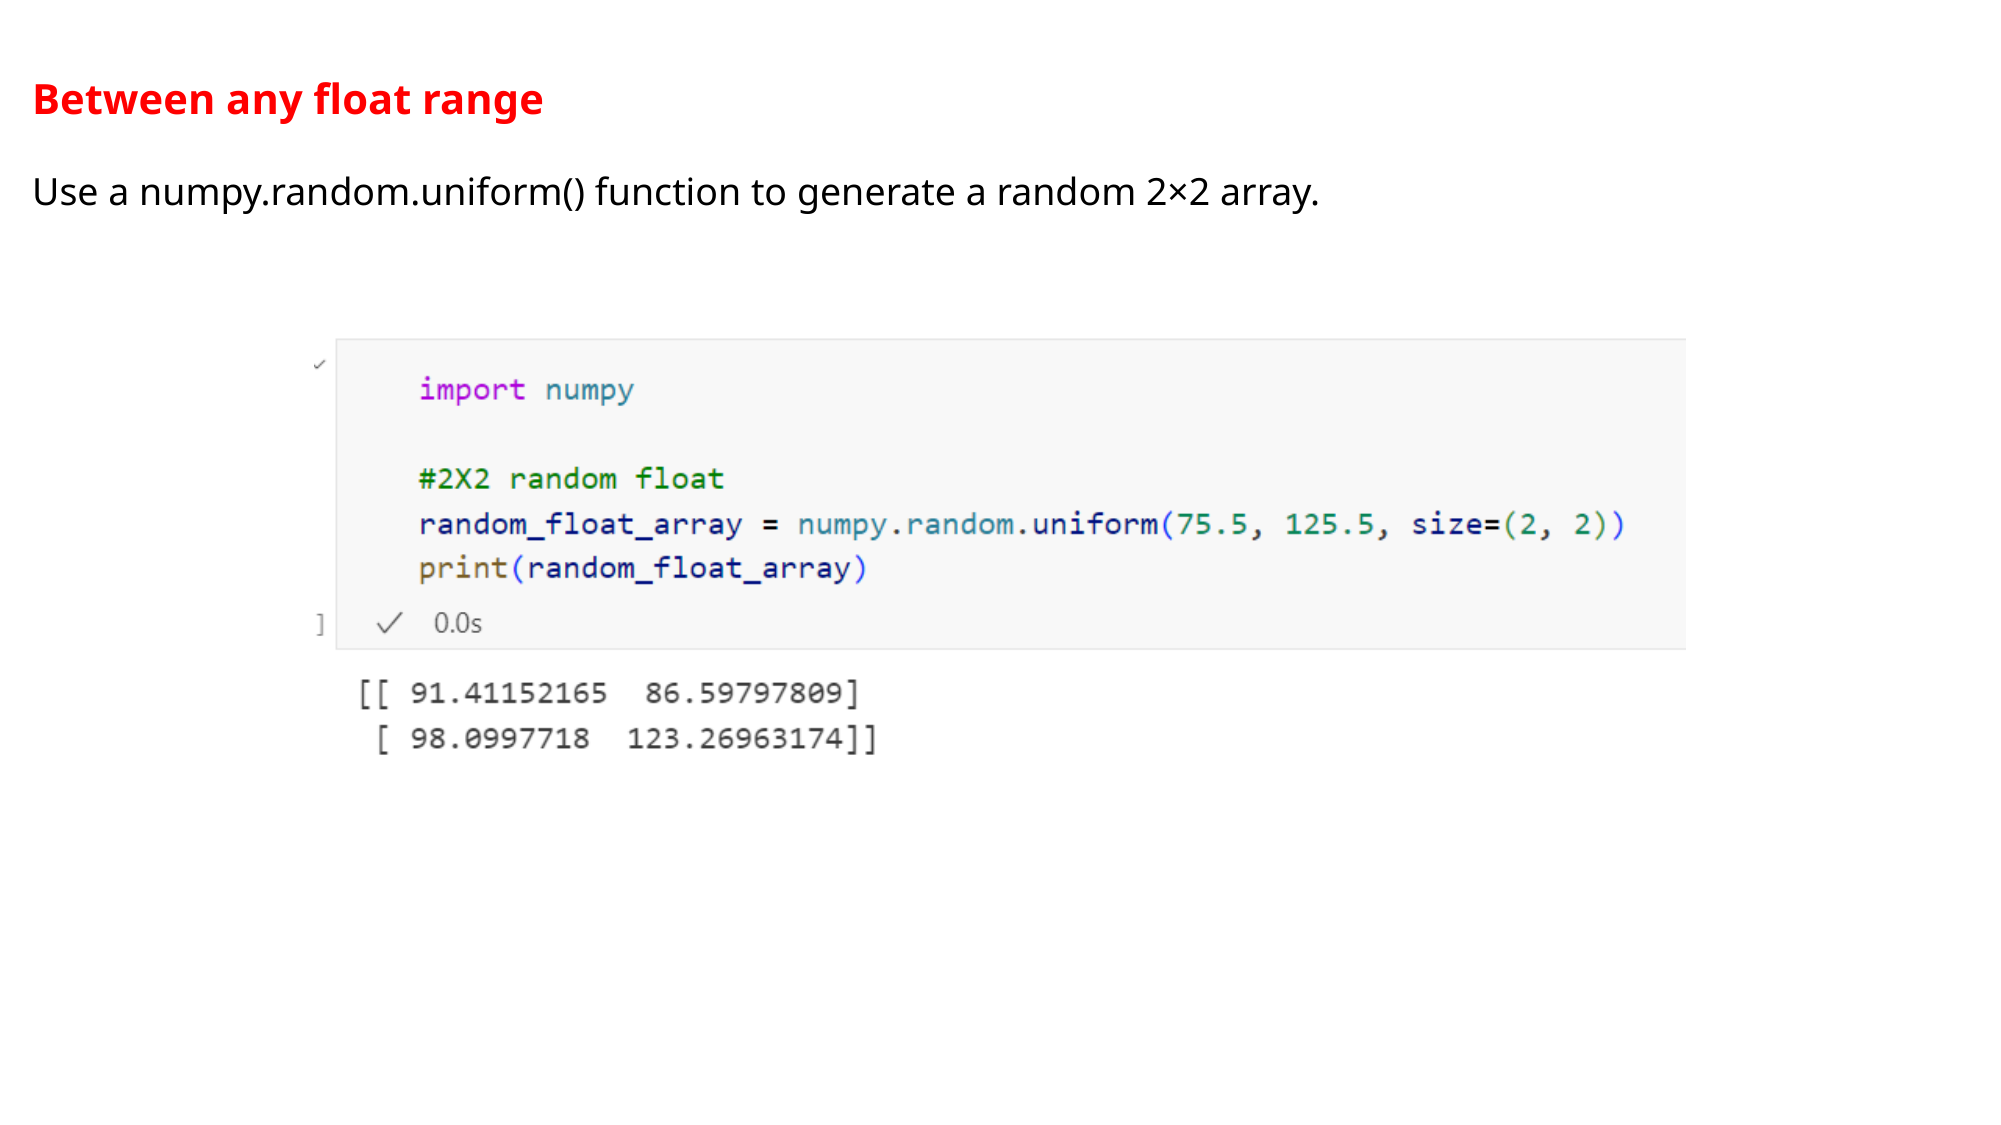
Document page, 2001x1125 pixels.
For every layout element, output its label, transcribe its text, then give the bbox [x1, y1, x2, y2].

picture [313, 319, 1687, 806]
text_box Between any float range Use a numpy.random.uniform() function to generate a random 2×2 array. [17, 20, 1501, 221]
